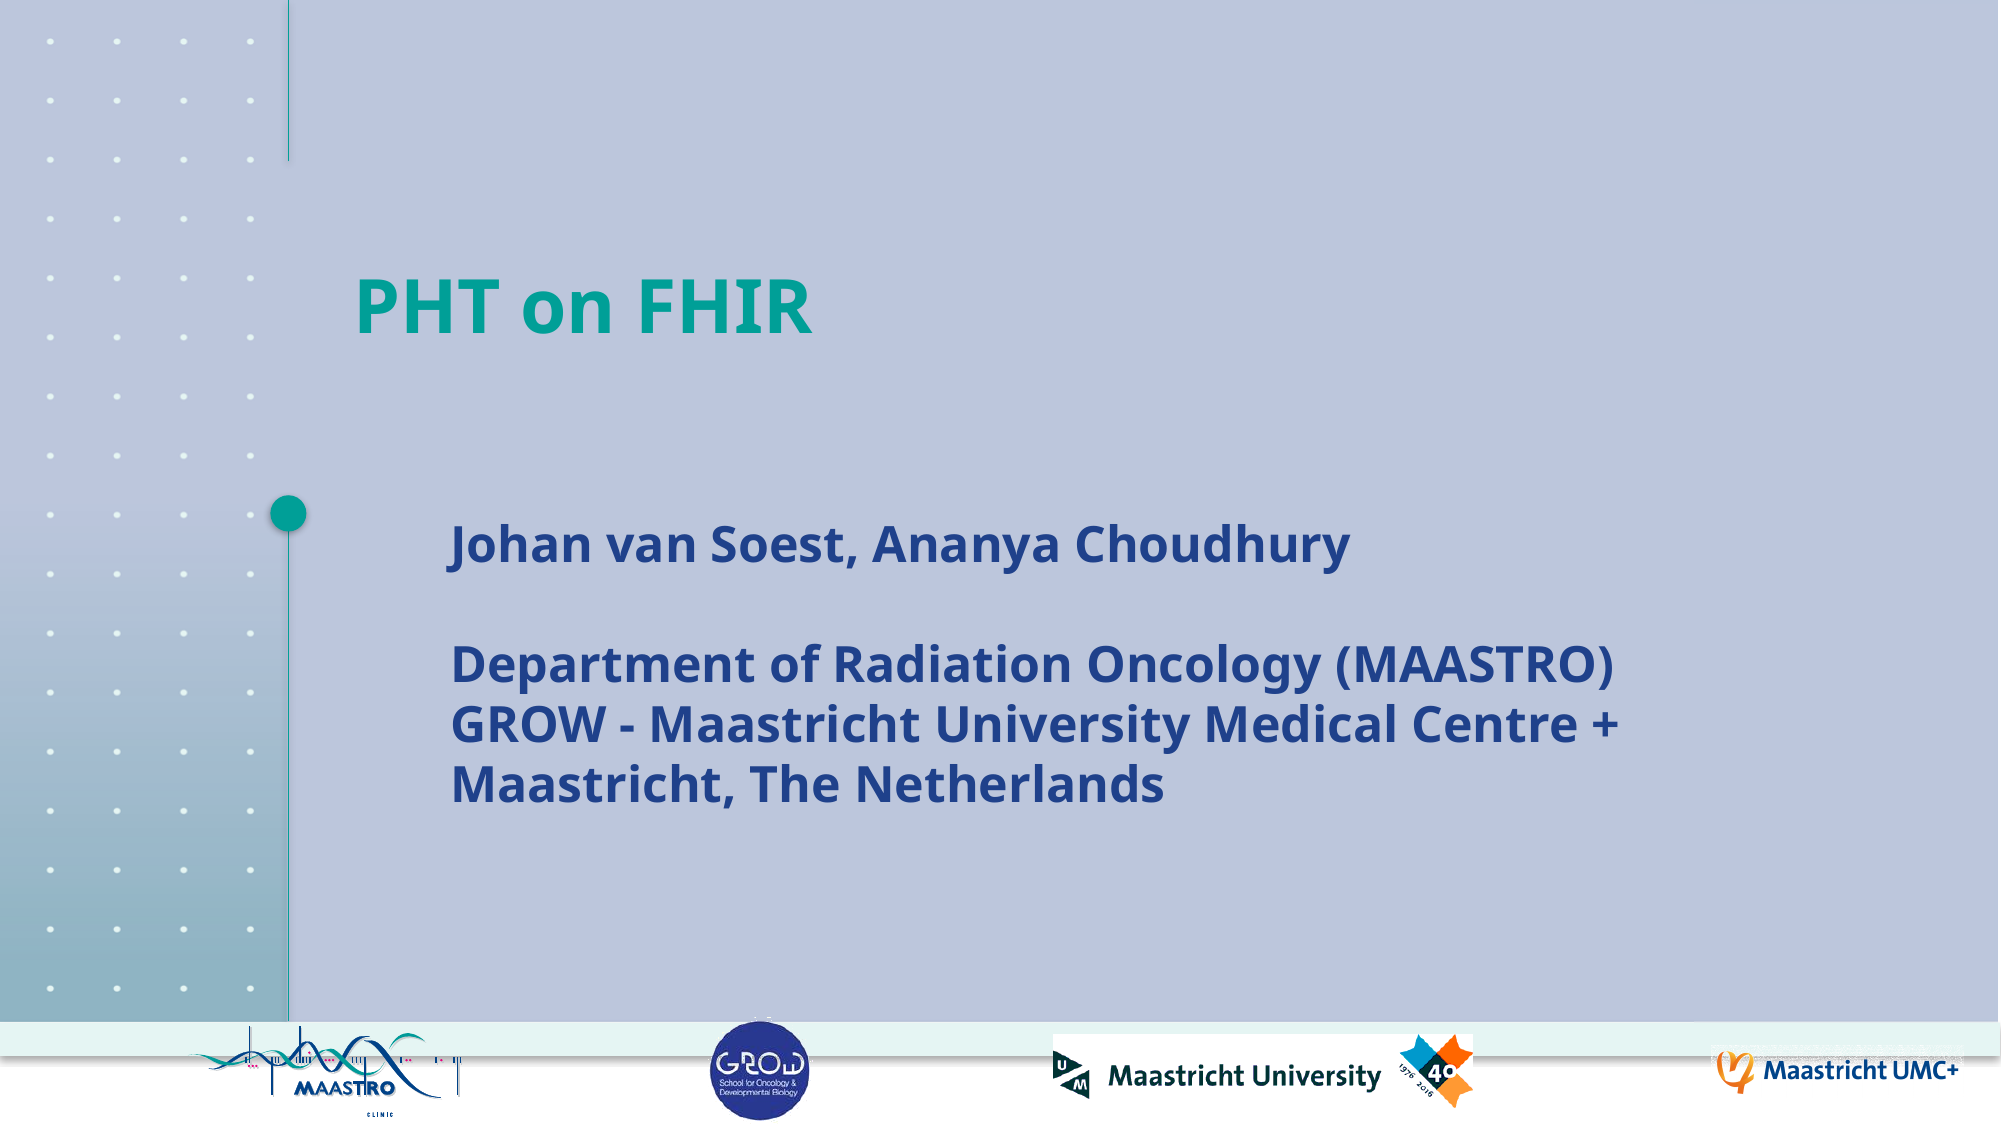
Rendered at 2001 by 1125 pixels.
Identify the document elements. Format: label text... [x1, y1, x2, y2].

picture [322, 1056, 339, 1070]
list Johan van Soest, Ananya Choudhury Department of Radiation Oncology (MAASTRO) GROW - Maastricht University Medical Centre + Maastricht, The Netherlands [450, 512, 1841, 983]
title PHT on FHIR [338, 209, 1789, 397]
picture [266, 1056, 284, 1064]
picture [302, 1056, 314, 1065]
picture [0, 0, 1998, 1125]
picture [212, 1056, 234, 1062]
